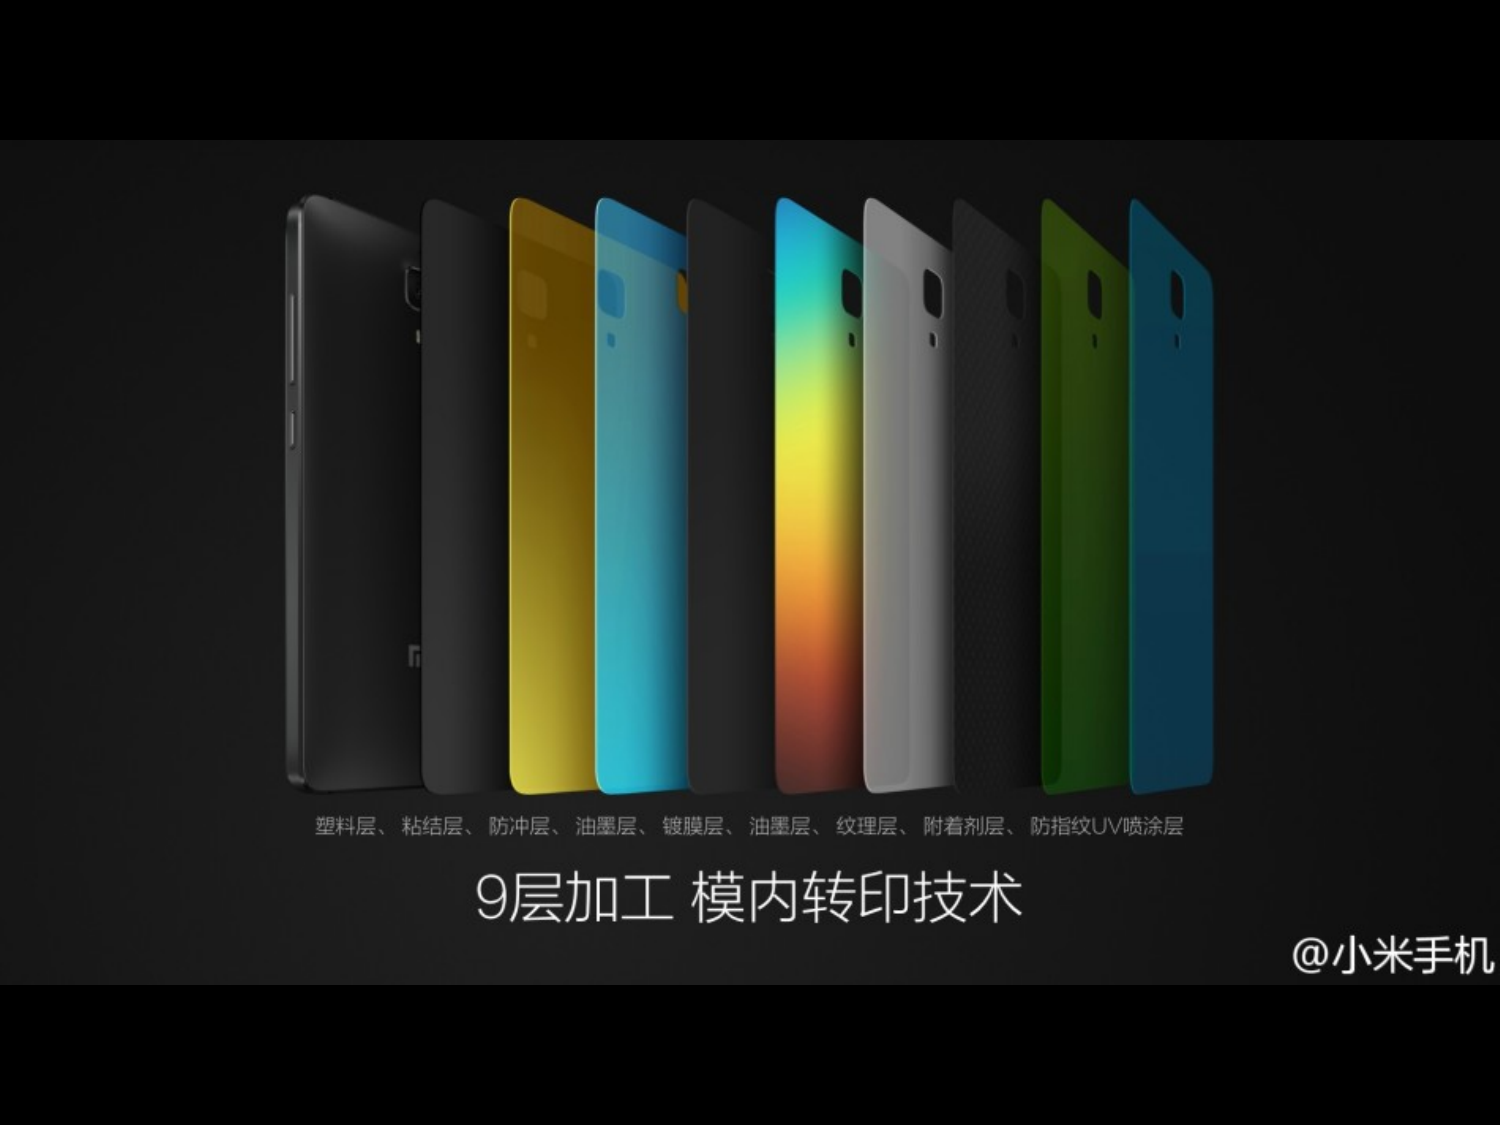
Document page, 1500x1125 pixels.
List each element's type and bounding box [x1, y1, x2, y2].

picture [0, 140, 1500, 985]
